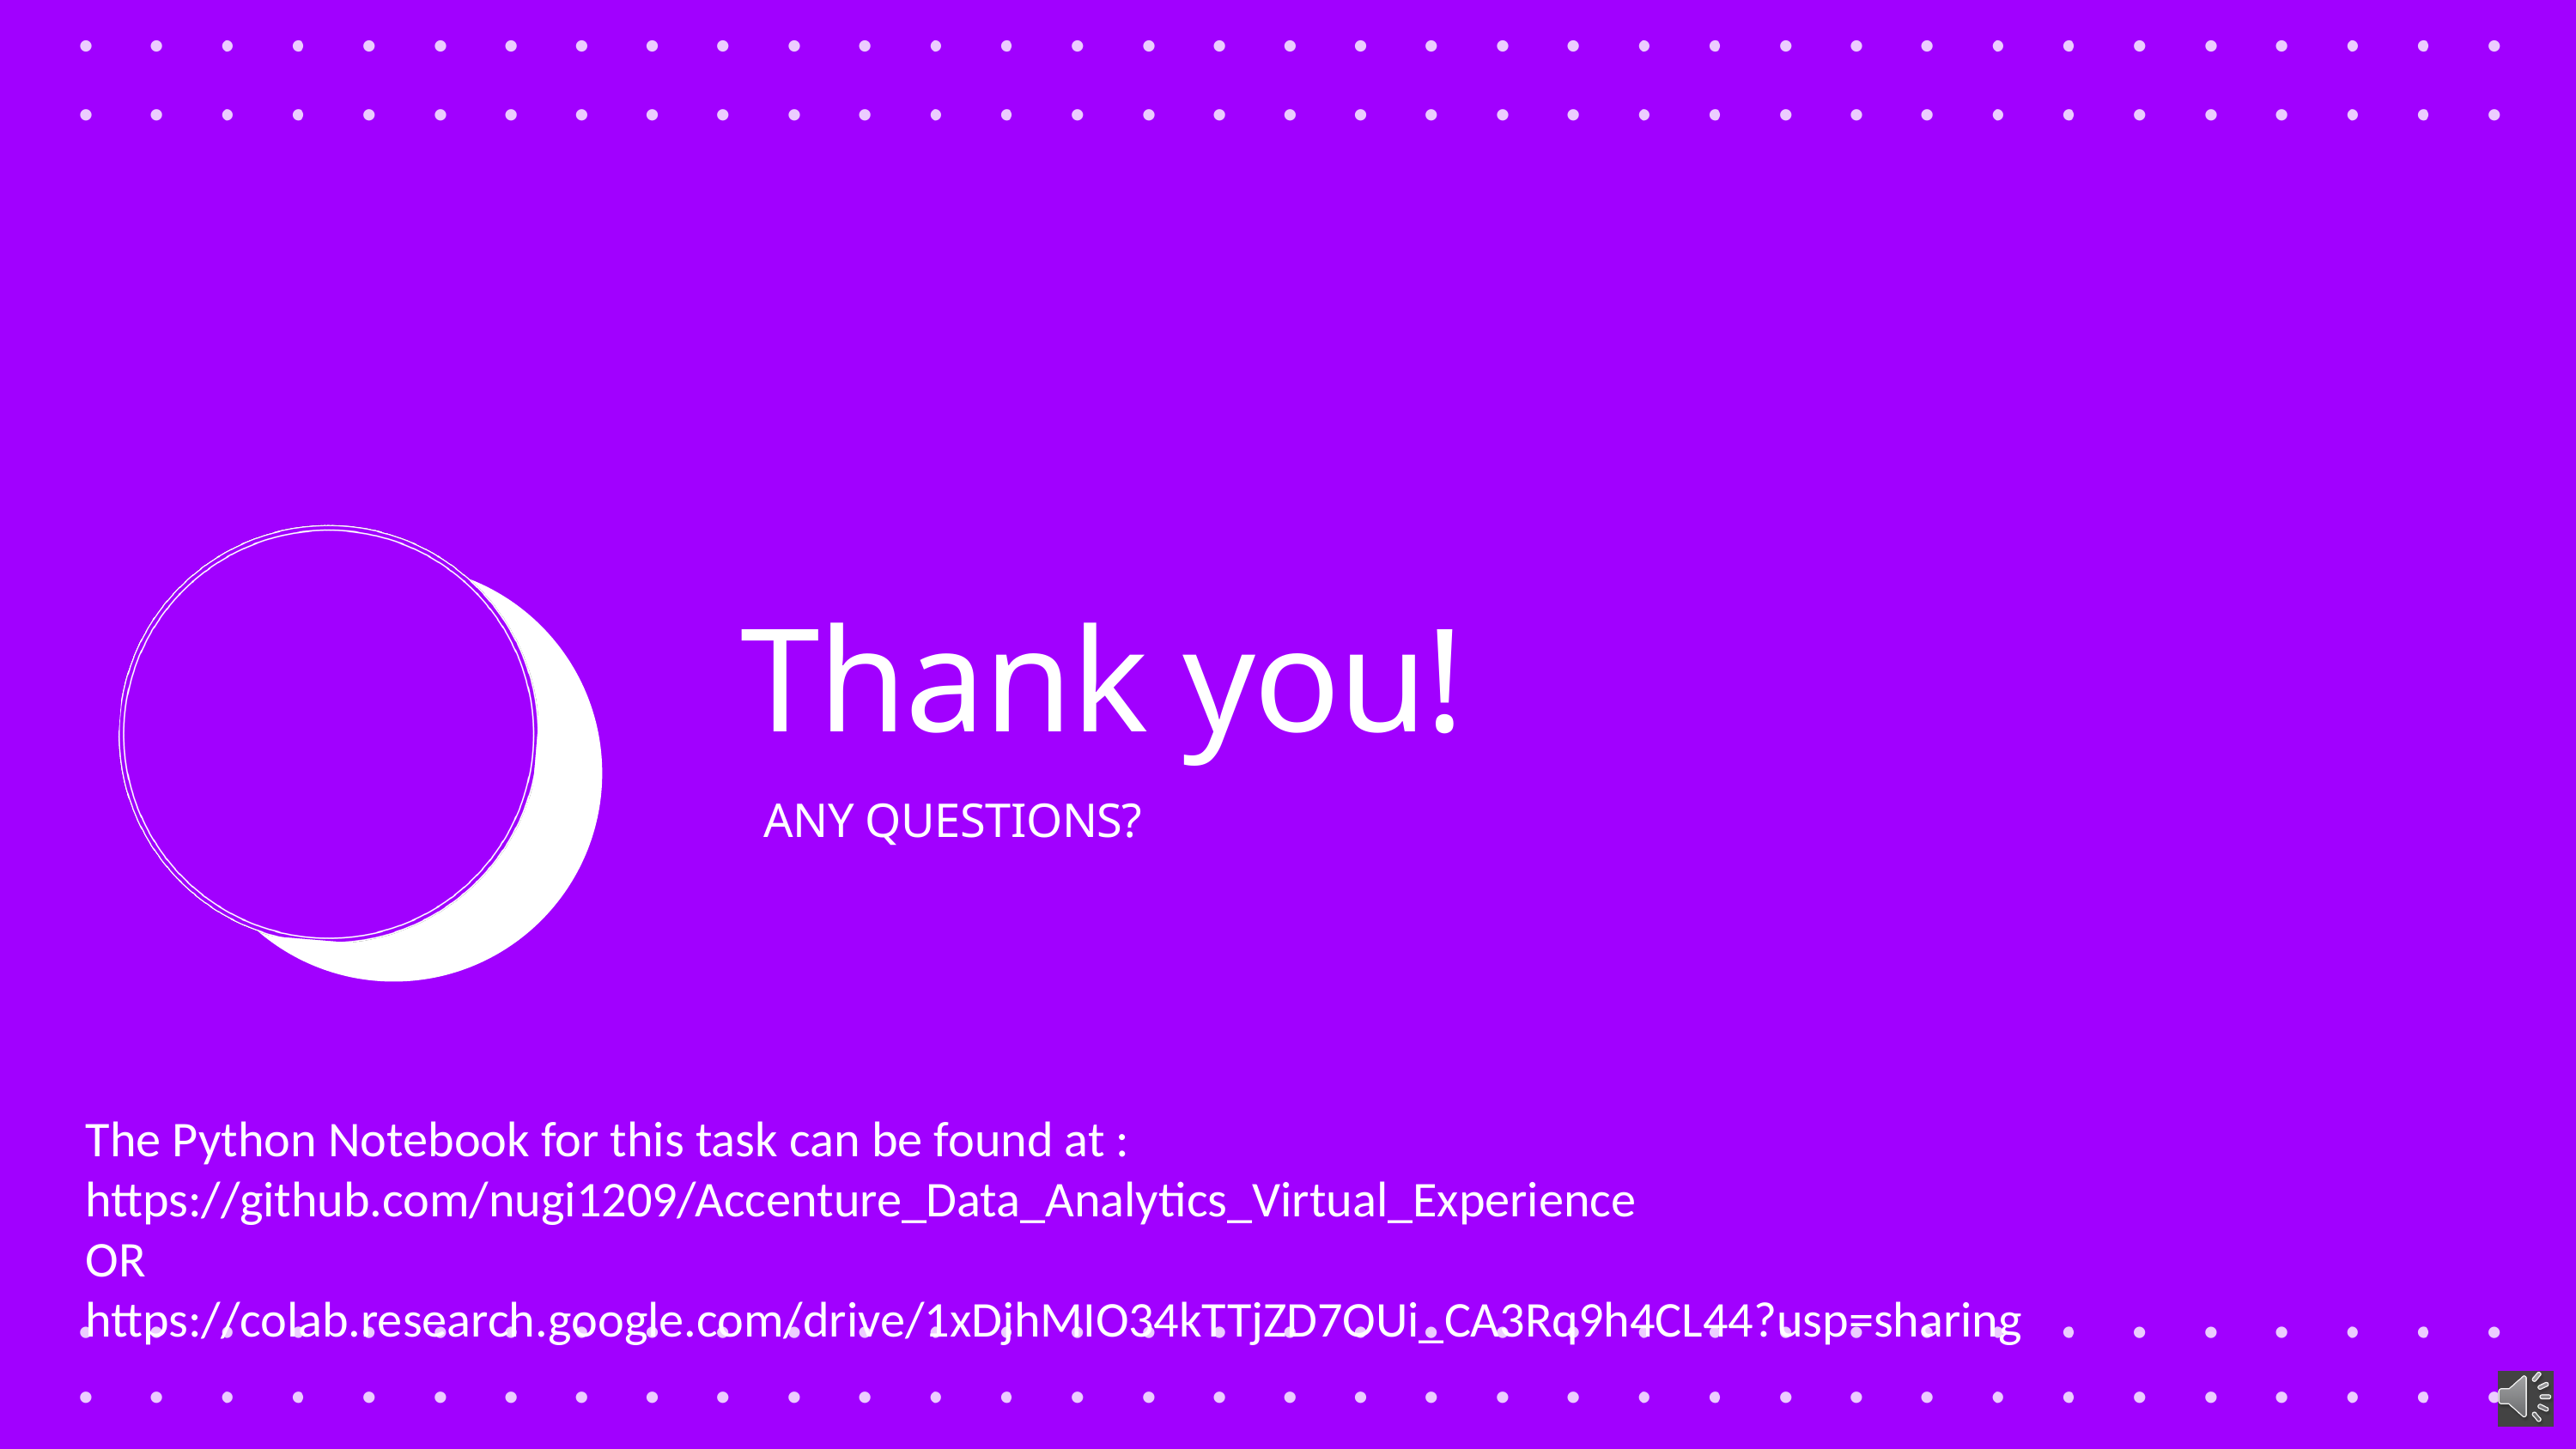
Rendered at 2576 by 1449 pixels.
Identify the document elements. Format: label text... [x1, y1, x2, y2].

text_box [72, 0, 2504, 124]
text_box The Python Notebook for this task can be found at : https://github.com/nugi1209/Accenture_Data_Analytics_Virtual_Experience OR https://colab.research.google.com/drive/1xDjhMIO34kTTjZD7OUi_CA3Rq9h4CL44?usp=sharing [72, 1100, 2257, 1322]
picture [2497, 1369, 2555, 1428]
text_box ANY QUESTIONS? [763, 781, 1522, 847]
text_box Thank you! [657, 588, 1465, 761]
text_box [102, 506, 603, 982]
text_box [72, 1322, 2504, 1449]
